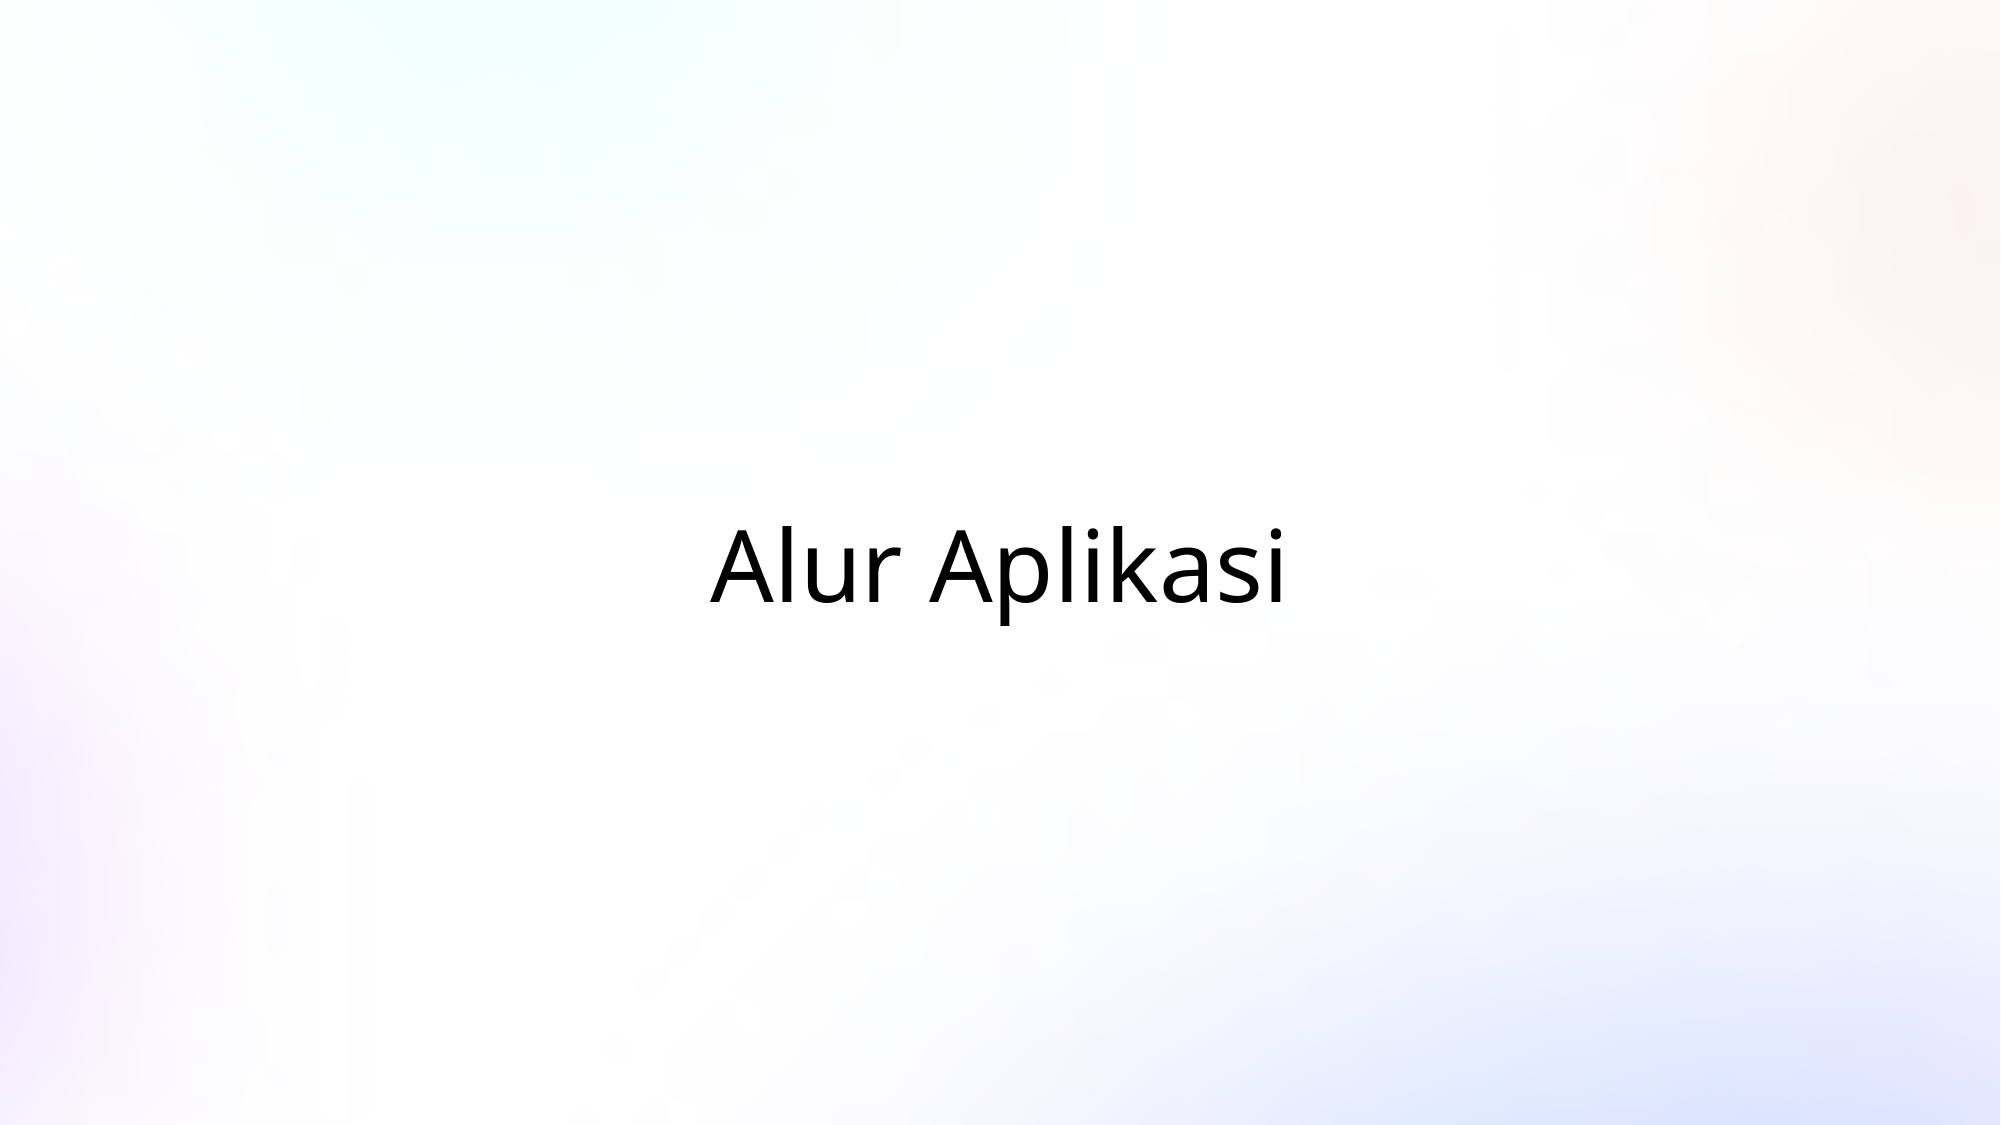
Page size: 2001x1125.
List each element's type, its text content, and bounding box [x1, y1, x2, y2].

picture [0, 0, 2001, 1125]
text_box Alur Aplikasi [90, 495, 1910, 630]
